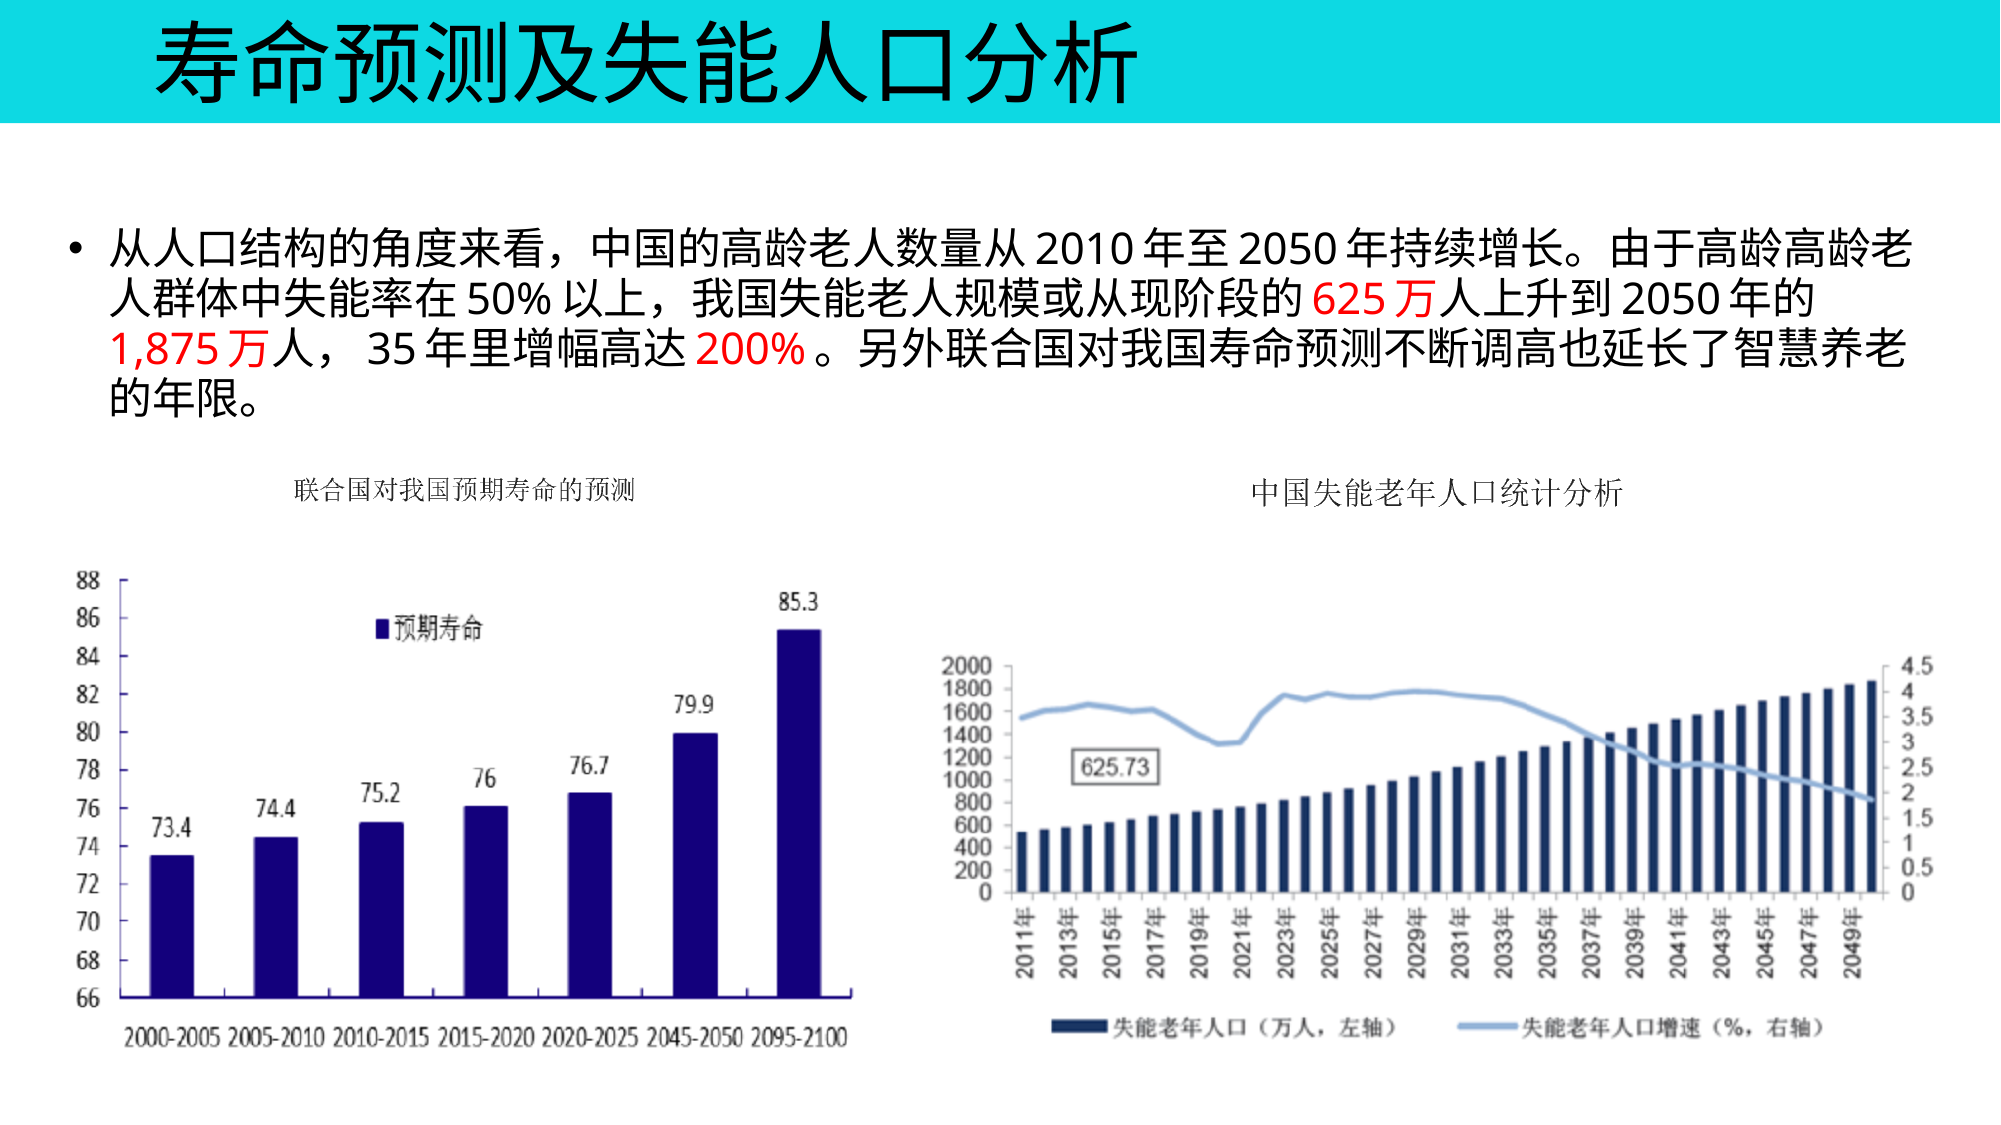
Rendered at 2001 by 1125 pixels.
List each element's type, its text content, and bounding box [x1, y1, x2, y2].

picture [53, 463, 875, 1064]
picture [933, 464, 1947, 1064]
title 寿命预测及失能人口分析 [137, 11, 1863, 124]
list 从人口结构的角度来看，中国的高龄老人数量从2010年至2050年持续增长。由于高龄高龄老人群体中失能率在50%以上，我国失能老人规模或从现阶段的625万人上升到2050年的1,875万人，35年里增幅高达200%。另外联合国对我国寿命预测不断调高也延长了智慧养老的年限。 [53, 215, 1947, 434]
